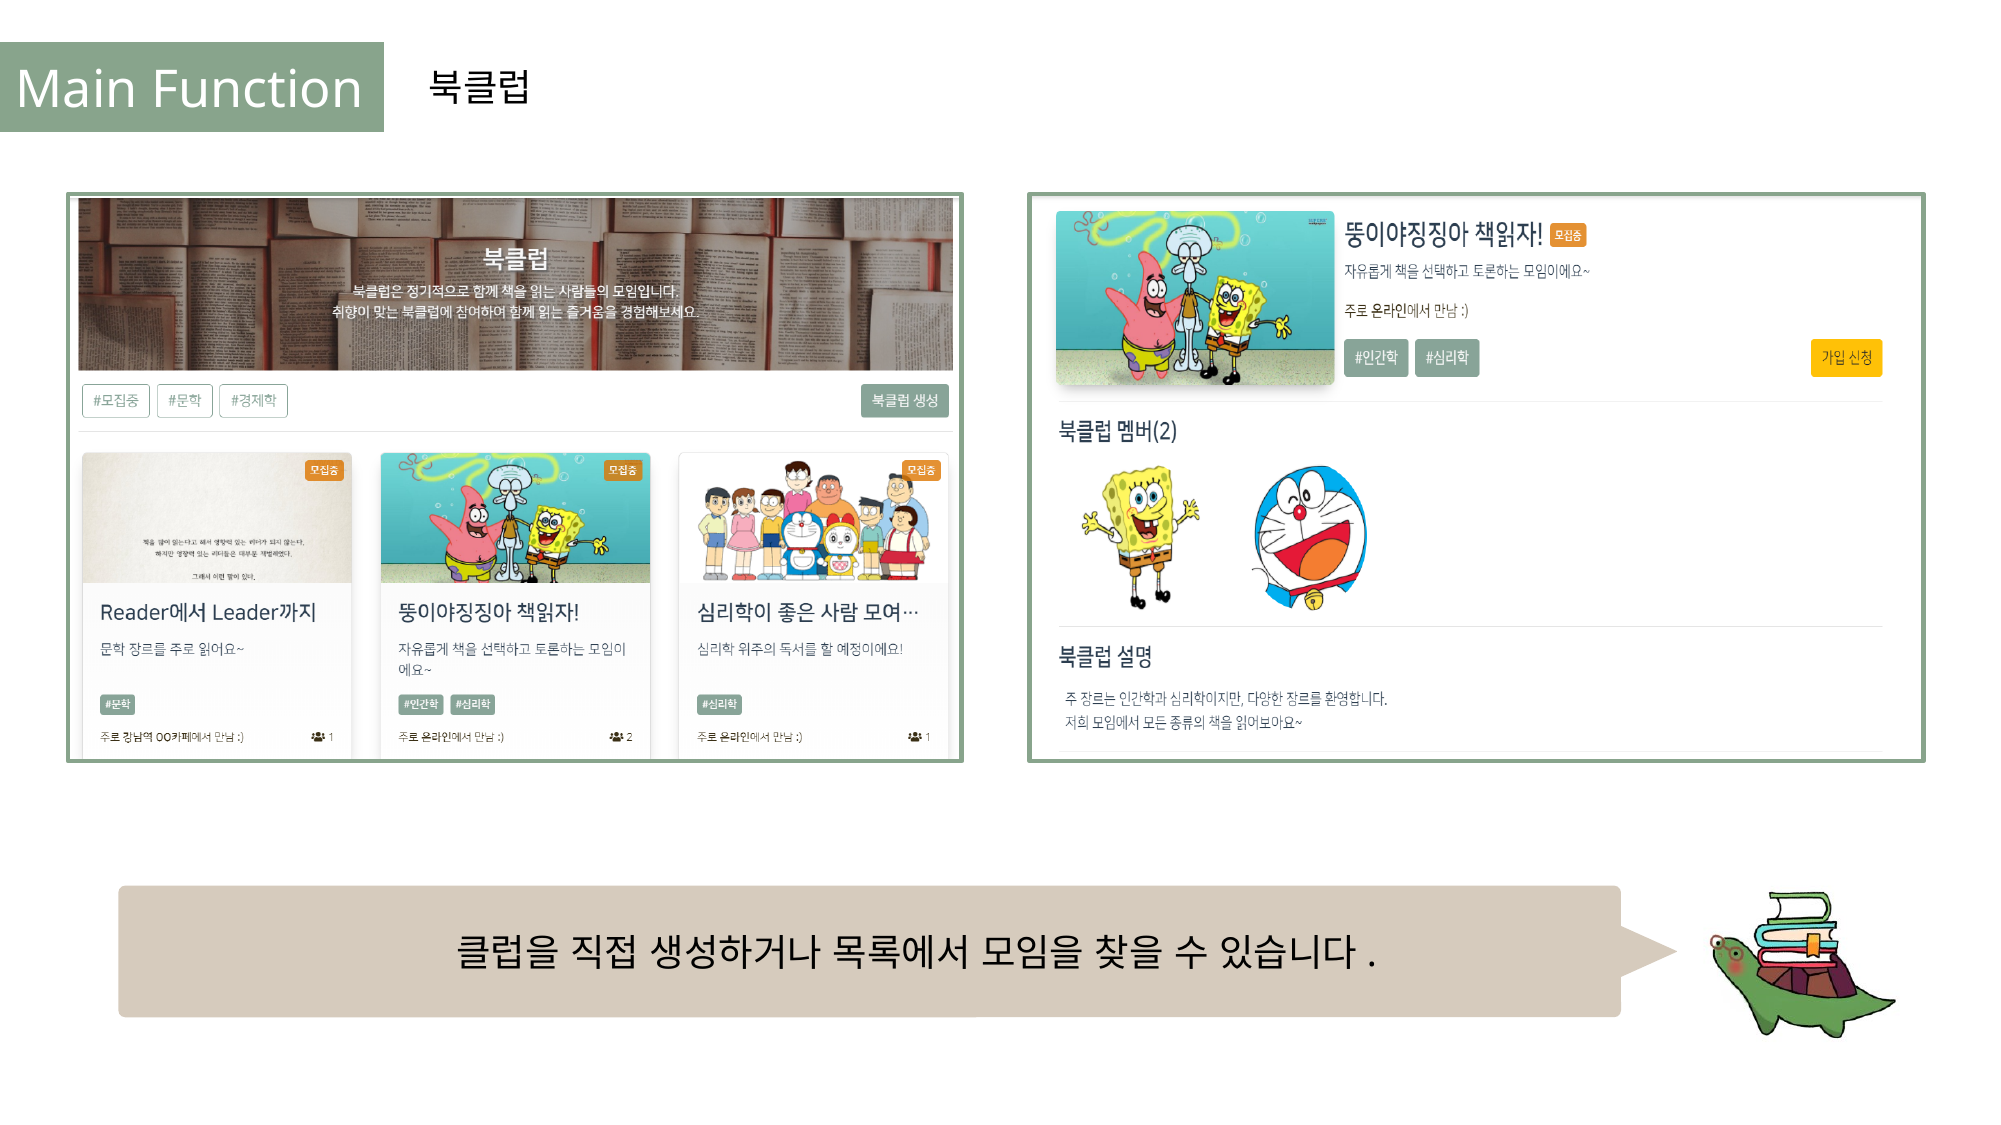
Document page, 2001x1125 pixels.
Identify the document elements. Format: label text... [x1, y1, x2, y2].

text_box [1618, 923, 1677, 980]
text_box [117, 884, 1623, 1019]
text_box Main Function [1, 47, 379, 125]
text_box 북클럽 [414, 56, 548, 117]
text_box [0, 42, 384, 132]
picture [70, 196, 960, 759]
text_box 클럽을 직접 생성하거나 목록에서 모임을 찾을 수 있습니다. [441, 921, 1392, 981]
picture [1677, 846, 1922, 1090]
picture [1031, 196, 1921, 759]
